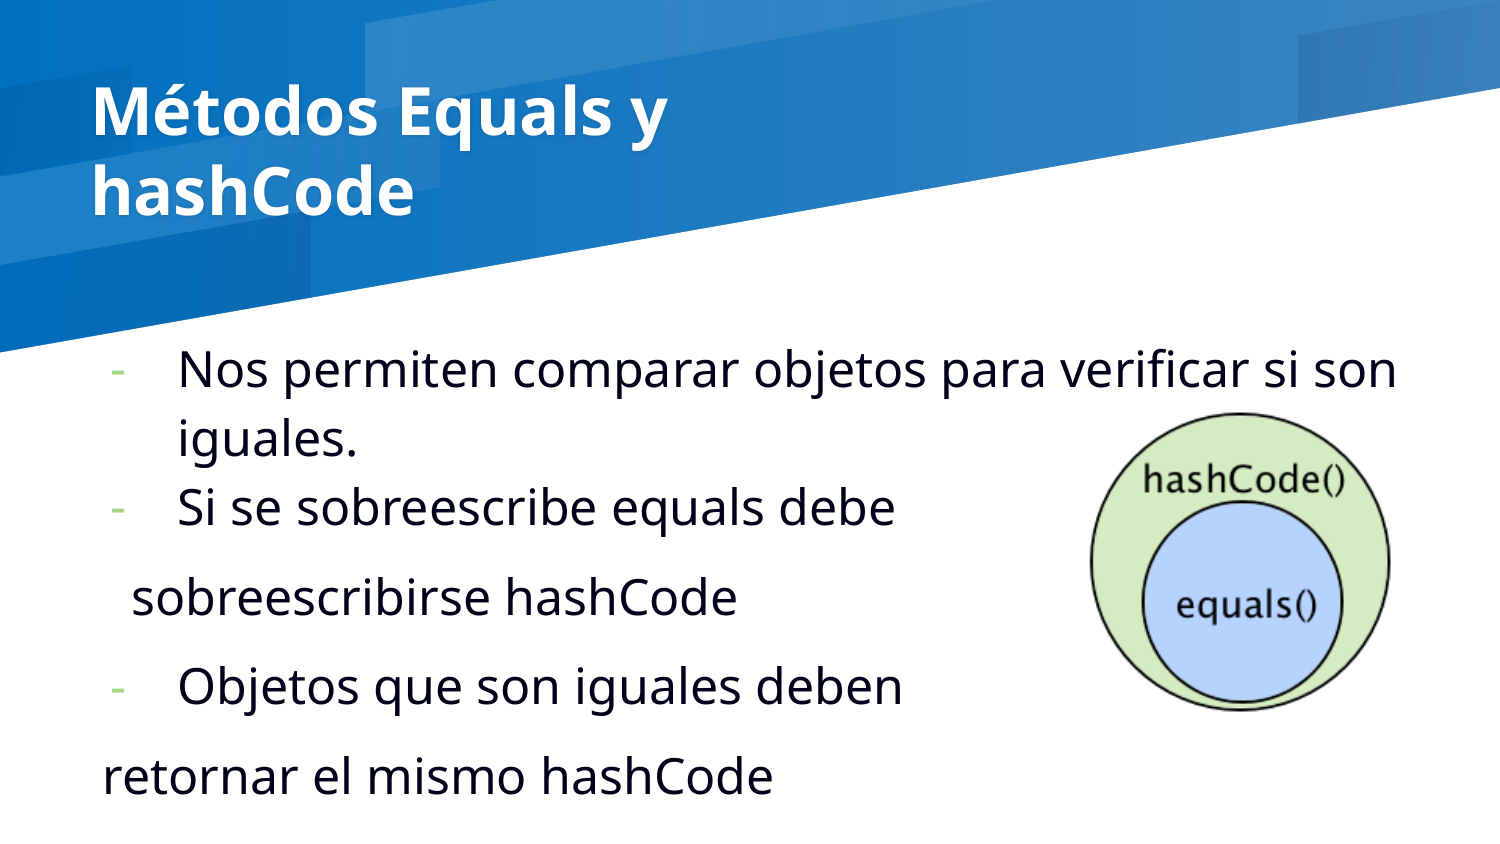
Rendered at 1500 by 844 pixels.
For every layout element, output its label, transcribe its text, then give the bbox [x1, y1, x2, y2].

picture [1084, 405, 1398, 719]
title Métodos Equals y hashCode [75, 0, 975, 298]
list Nos permiten comparar objetos para verificar si son iguales. Si se sobreescribe equals debe sobreescribirse hashCode Objetos que son iguales deben retornar el mismo hashCode [87, 313, 1425, 767]
